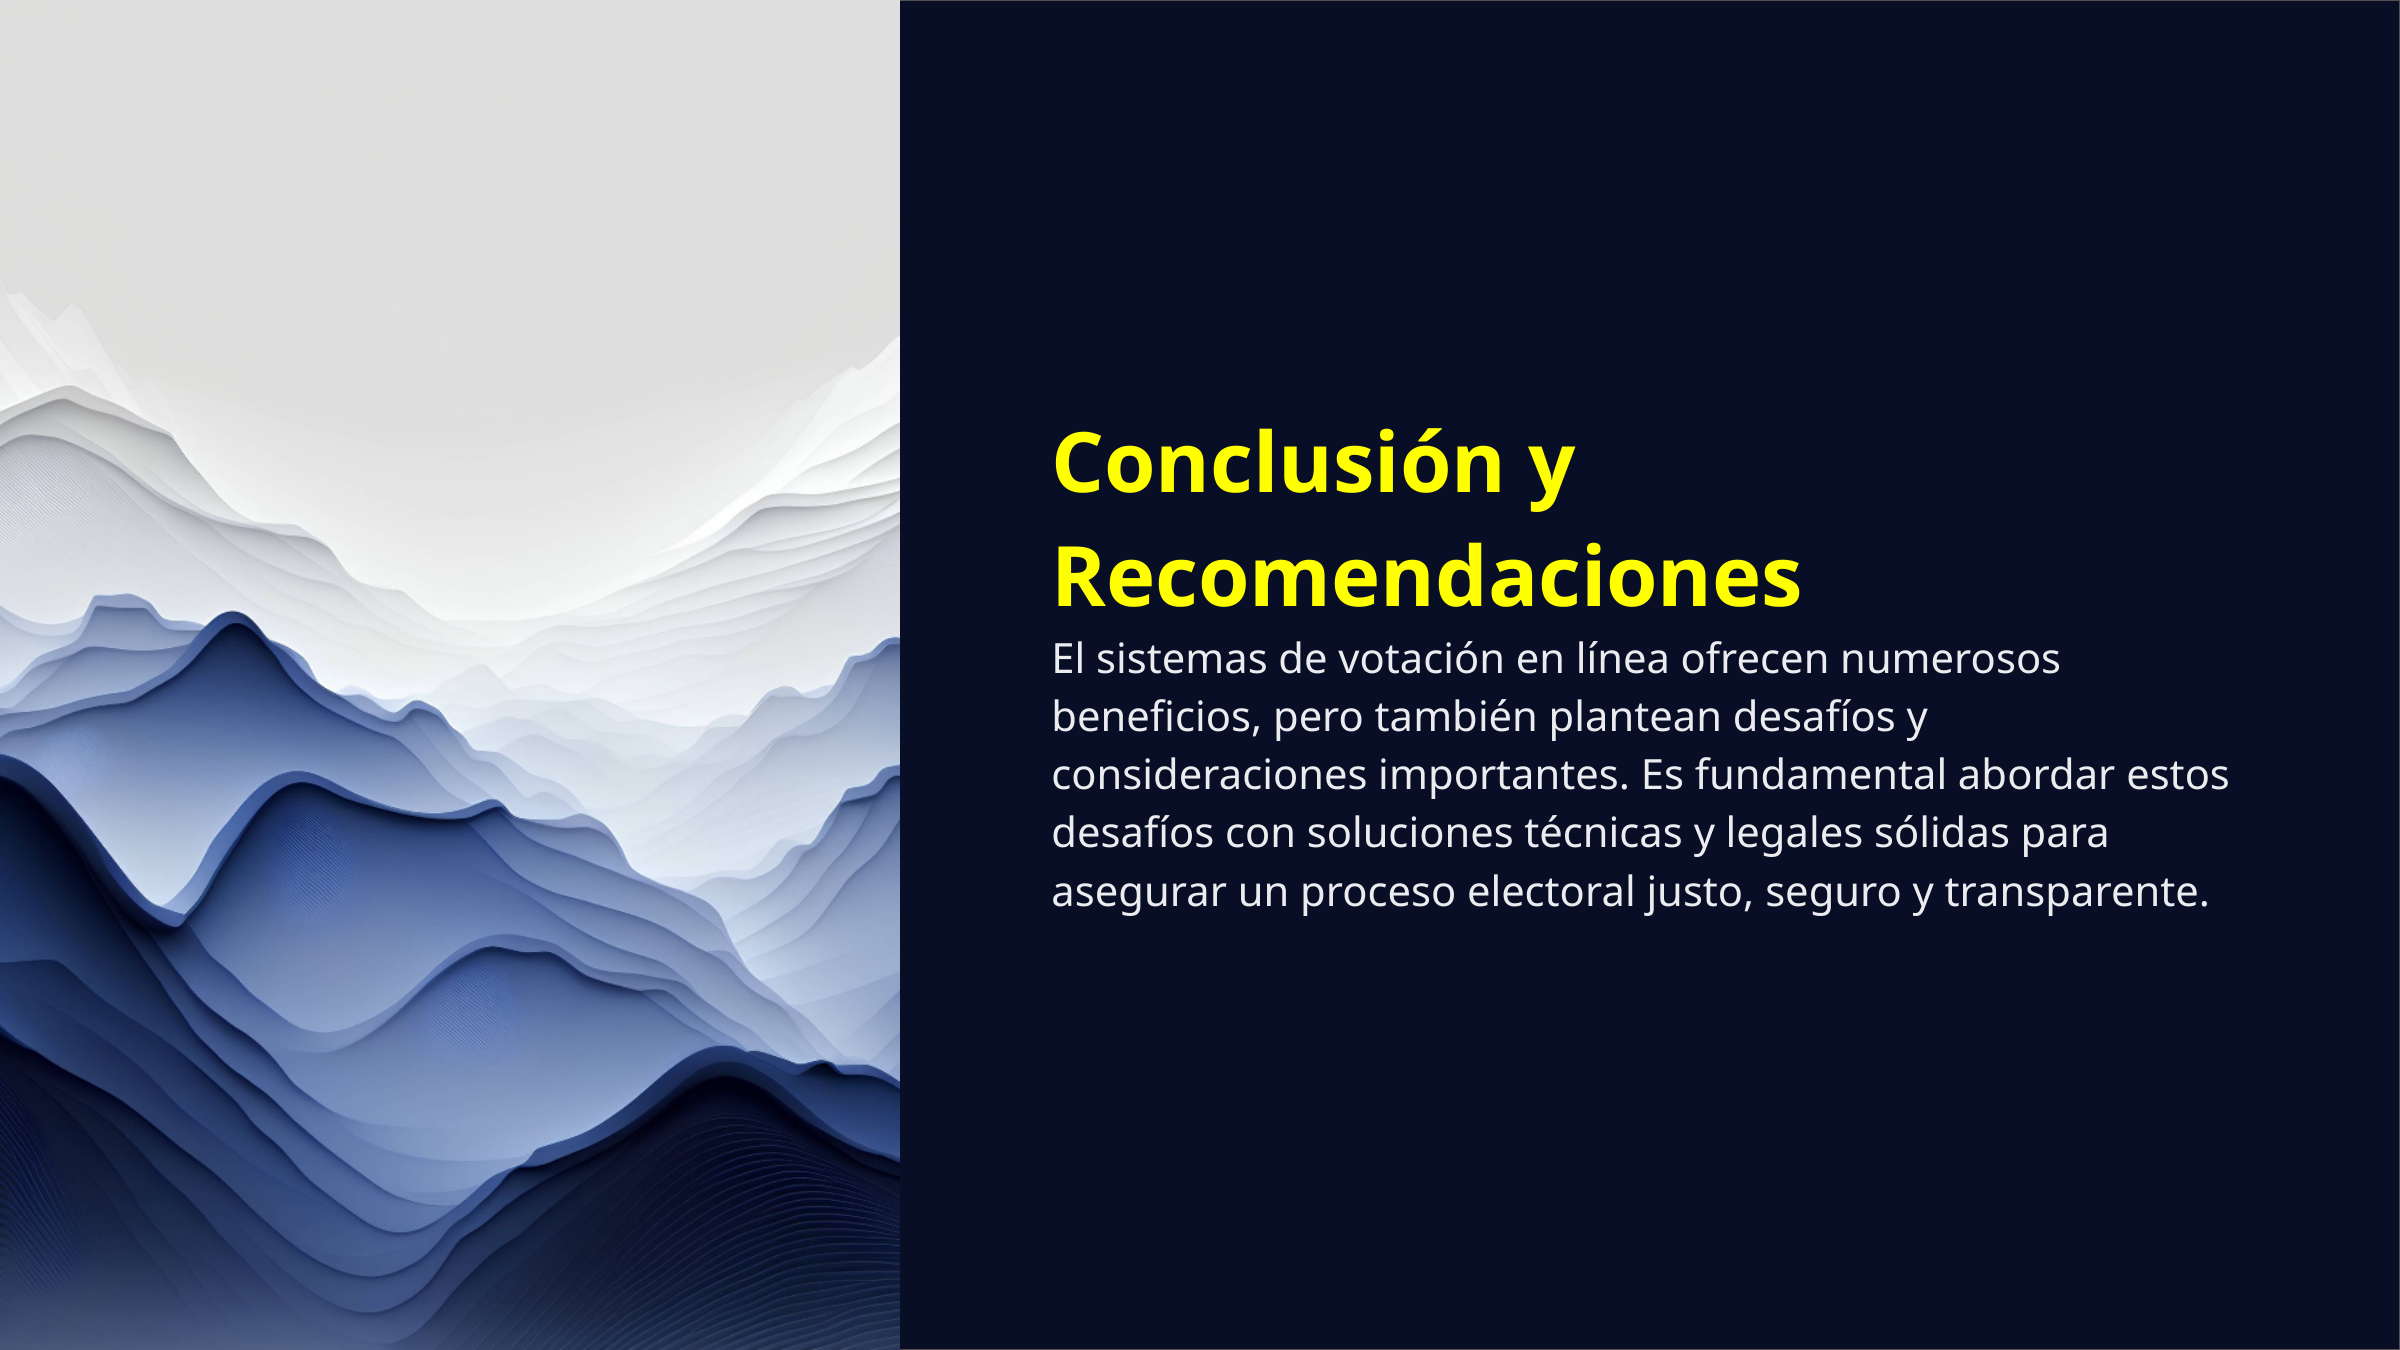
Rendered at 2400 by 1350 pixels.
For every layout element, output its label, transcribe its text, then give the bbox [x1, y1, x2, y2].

text_box Conclusión y Recomendaciones [1036, 387, 2264, 615]
text_box [900, 0, 2400, 1350]
text_box El sistemas de votación en línea ofrecen numerosos beneficios, pero también plantean desafíos y consideraciones importantes. Es fundamental abordar estos desafíos con soluciones técnicas y legales sólidas para asegurar un proceso electoral justo, seguro y transparente. [1036, 615, 2264, 908]
picture [0, 0, 900, 1350]
